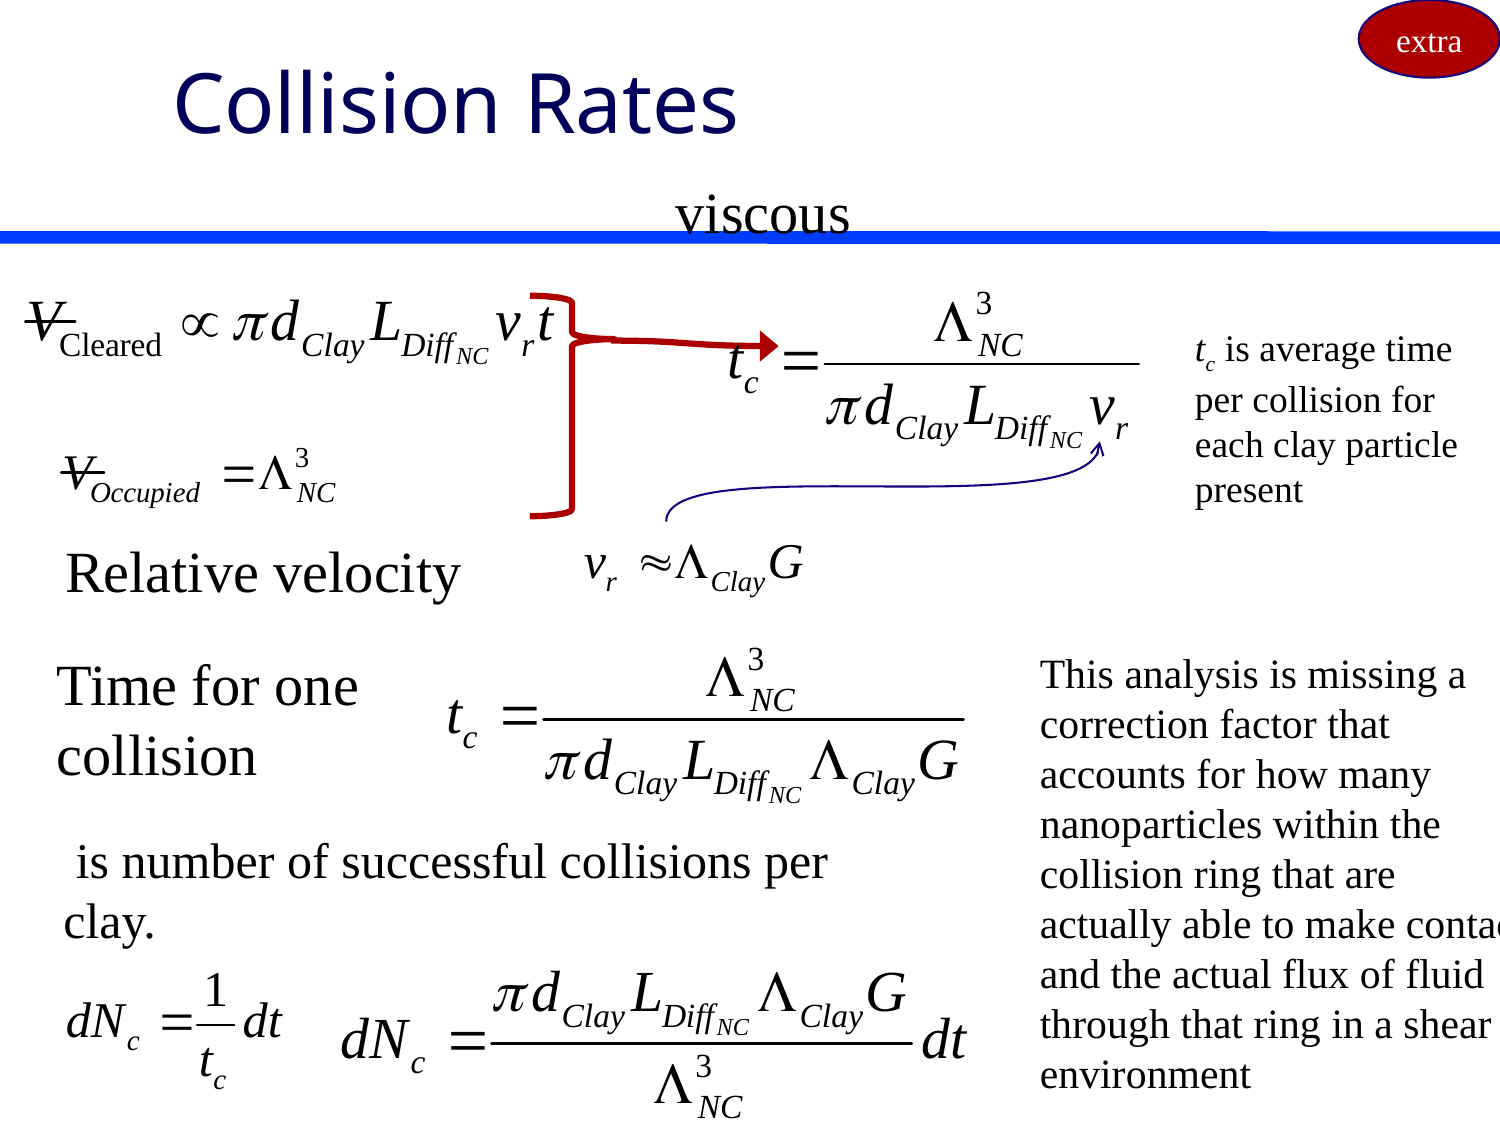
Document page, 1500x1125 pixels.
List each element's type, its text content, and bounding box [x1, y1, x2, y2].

title Collision Rates [112, 50, 800, 150]
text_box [62, 962, 289, 1096]
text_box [56, 439, 343, 515]
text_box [321, 960, 975, 1125]
text_box extra [1358, 0, 1500, 78]
text_box tc is average time per collision for each clay particle present [1180, 316, 1500, 518]
text_box This analysis is missing a correction factor that accounts for how many nanoparticles within the collision ring that are actually able to make contact and the actual flux of fluid through that ring in a shear environment [1024, 639, 1500, 1104]
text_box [6, 289, 561, 371]
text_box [426, 638, 969, 810]
text_box Time for one collision [42, 640, 402, 795]
text_box viscous [660, 167, 866, 253]
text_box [707, 283, 1144, 455]
text_box [782, 461, 1092, 501]
text_box Relative velocity [50, 526, 477, 611]
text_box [581, 534, 809, 604]
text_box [529, 295, 779, 517]
